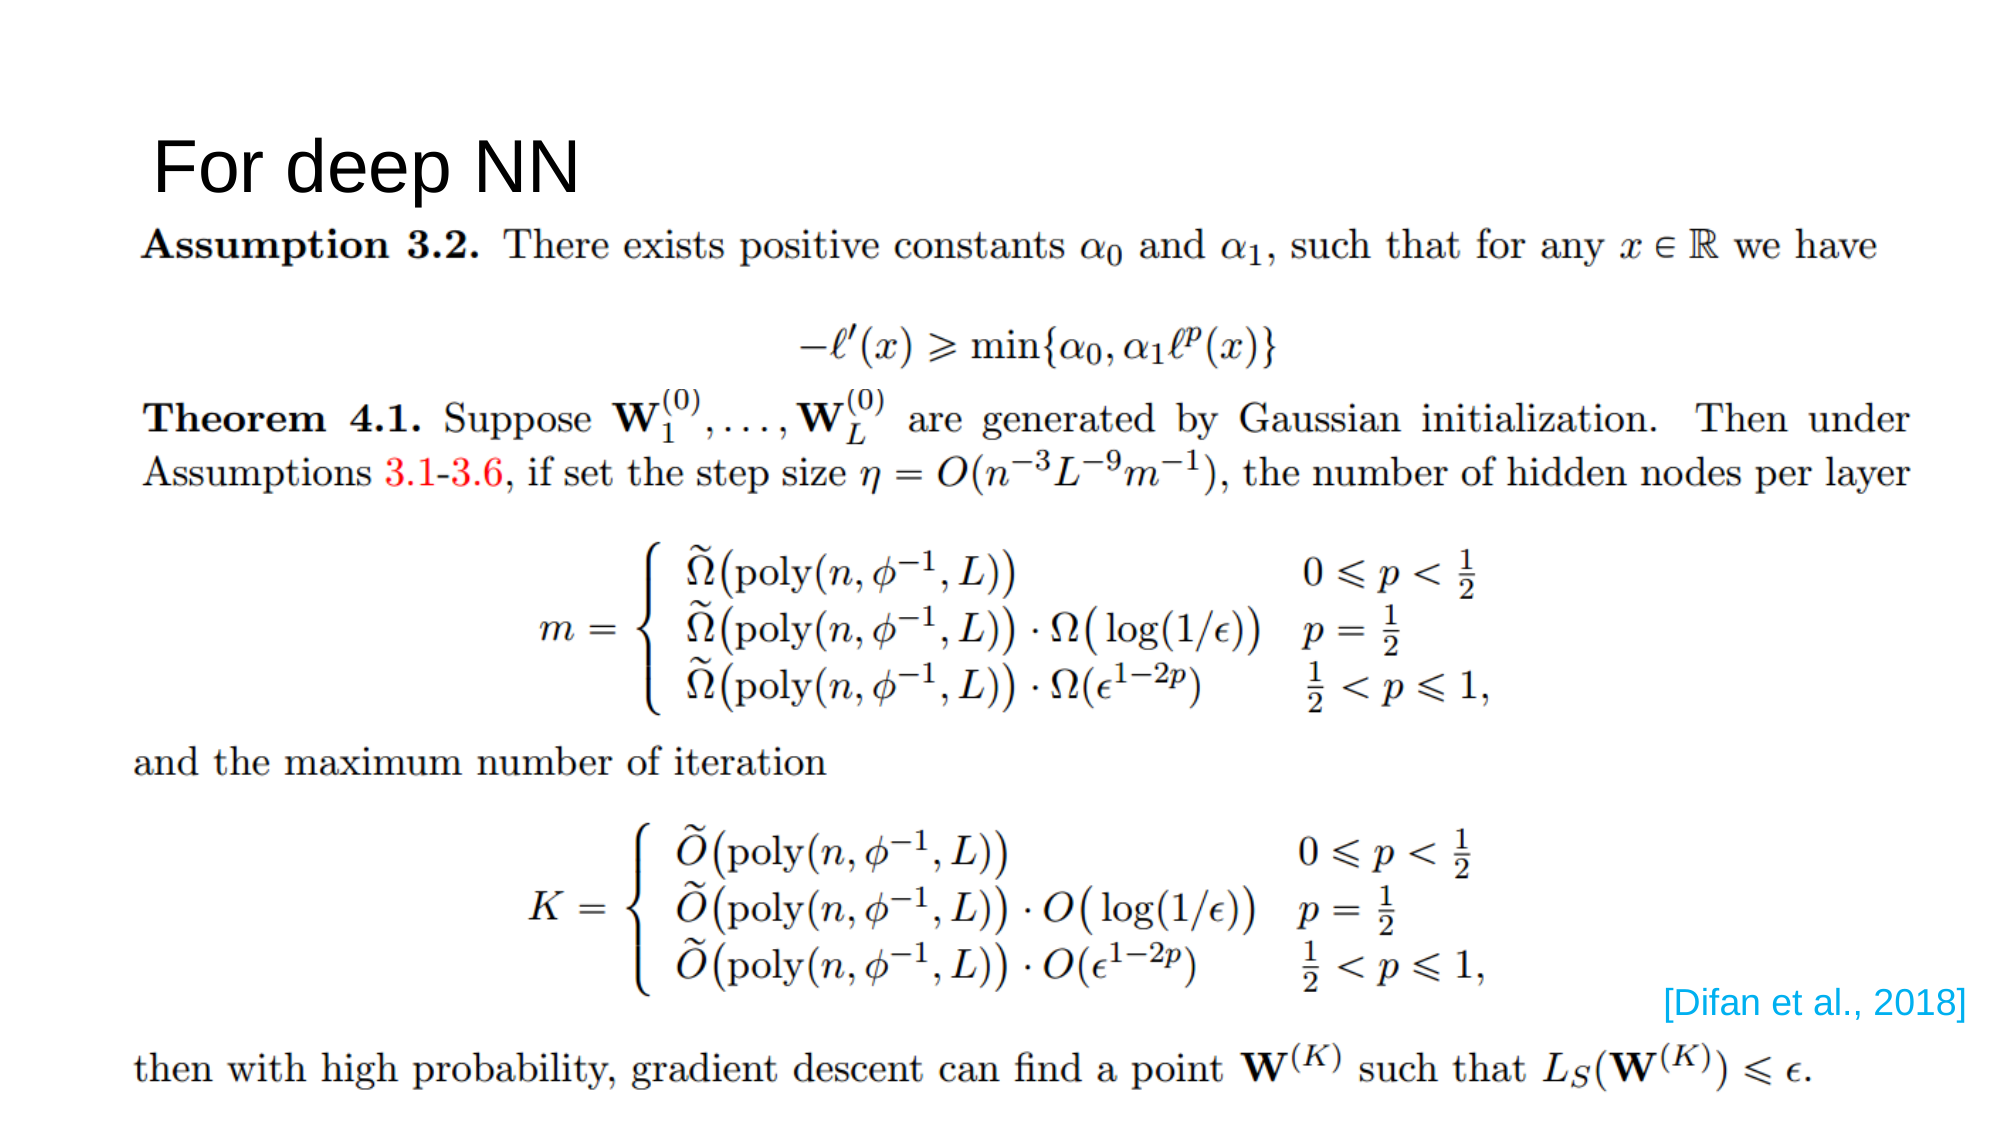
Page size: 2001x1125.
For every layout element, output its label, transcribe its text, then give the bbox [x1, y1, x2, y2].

picture [129, 389, 1915, 1114]
picture [128, 216, 1910, 383]
text_box [Difan et al., 2018] [1915, 970, 1993, 1031]
title For deep NN [137, 59, 1863, 216]
